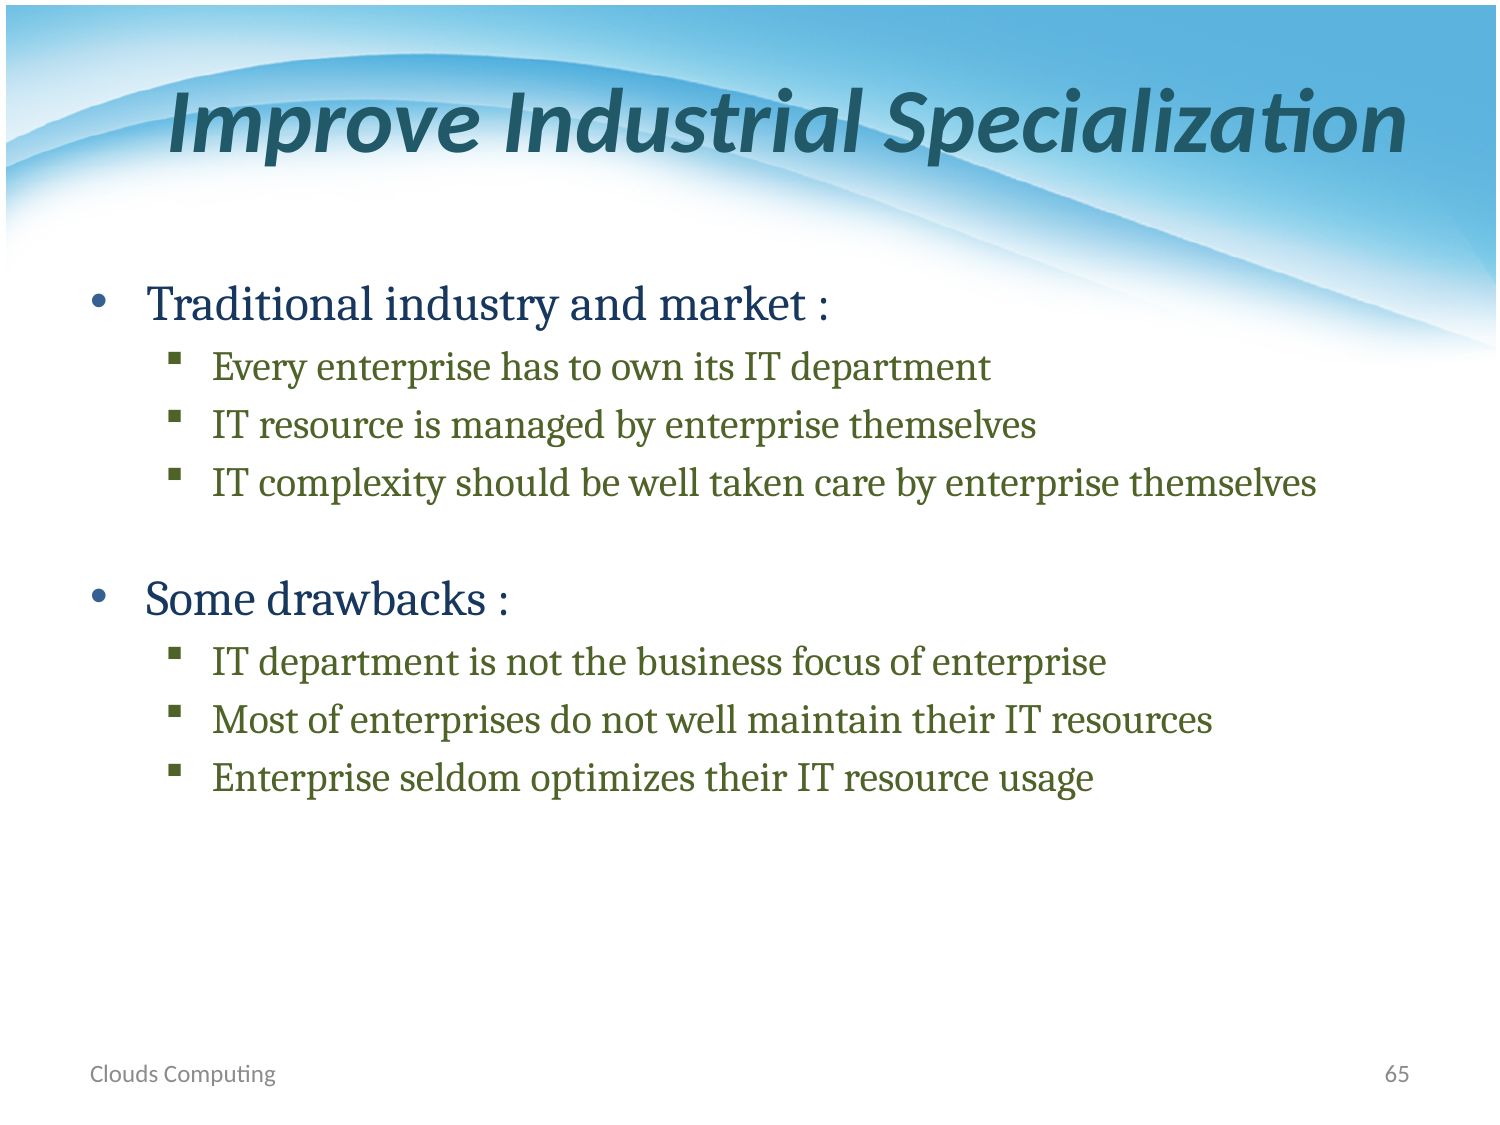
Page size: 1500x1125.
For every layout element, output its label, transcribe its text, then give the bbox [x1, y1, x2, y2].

list Traditional industry and market : Every enterprise has to own its IT department IT resource is managed by enterprise themselves IT complexity should be well taken care by enterprise themselves Some drawbacks : IT department is not the business focus of enterprise Most of enterprises do not well maintain their IT resources Enterprise seldom optimizes their IT resource usage [75, 262, 1425, 1005]
slide_number Clouds Computing [75, 1042, 425, 1103]
slide_number 65 [1074, 1042, 1425, 1103]
picture [0, 0, 1500, 1125]
title Improve Industrial Specialization [75, 45, 1425, 188]
